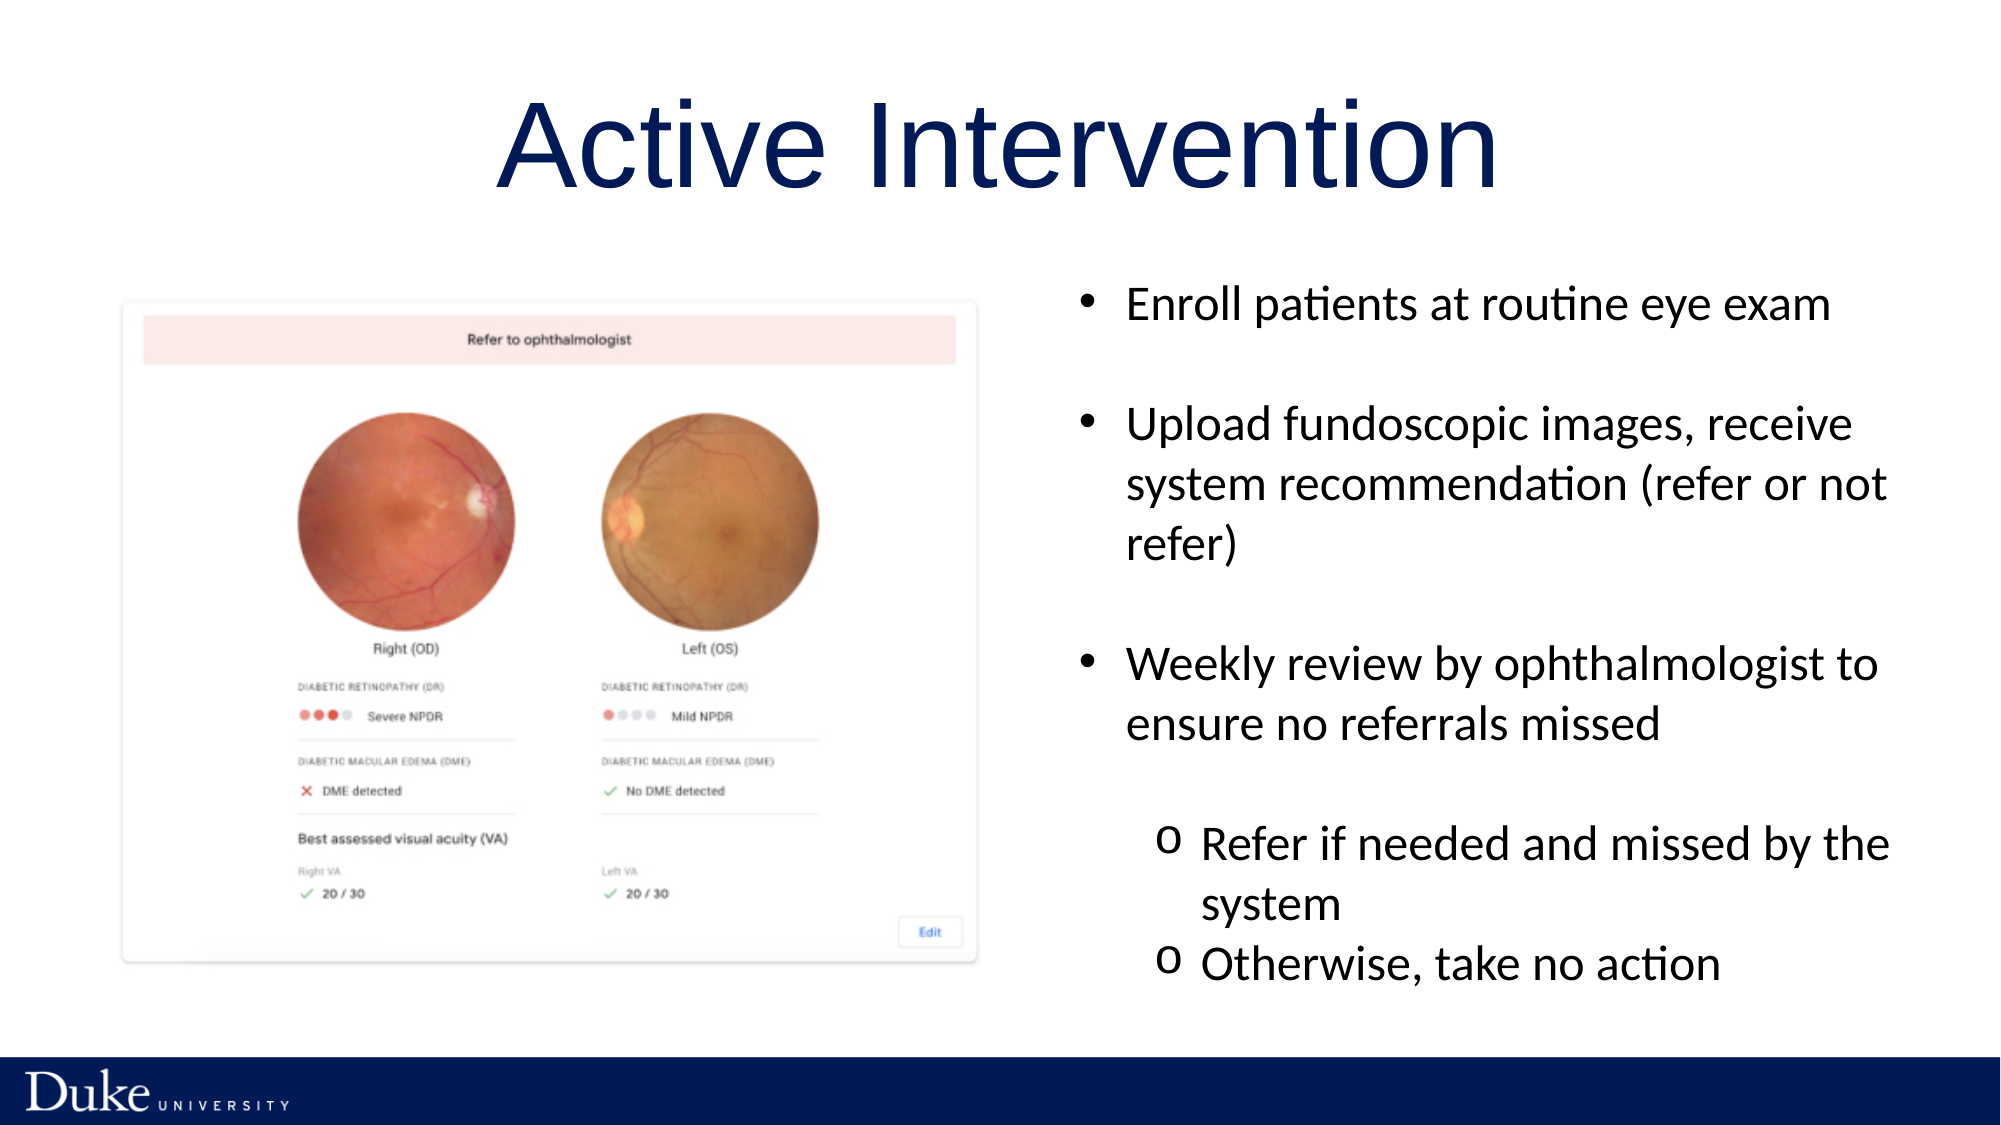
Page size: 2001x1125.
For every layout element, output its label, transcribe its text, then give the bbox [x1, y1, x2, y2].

text_box Enroll patients at routine eye exam Upload fundoscopic images, receive system recommendation (refer or not refer) Weekly review by ophthalmologist to ensure no referrals missed Refer if needed and missed by the system Otherwise, take no action [1064, 262, 1964, 998]
picture [0, 0, 2001, 1125]
title Active Intervention [99, 45, 1900, 233]
